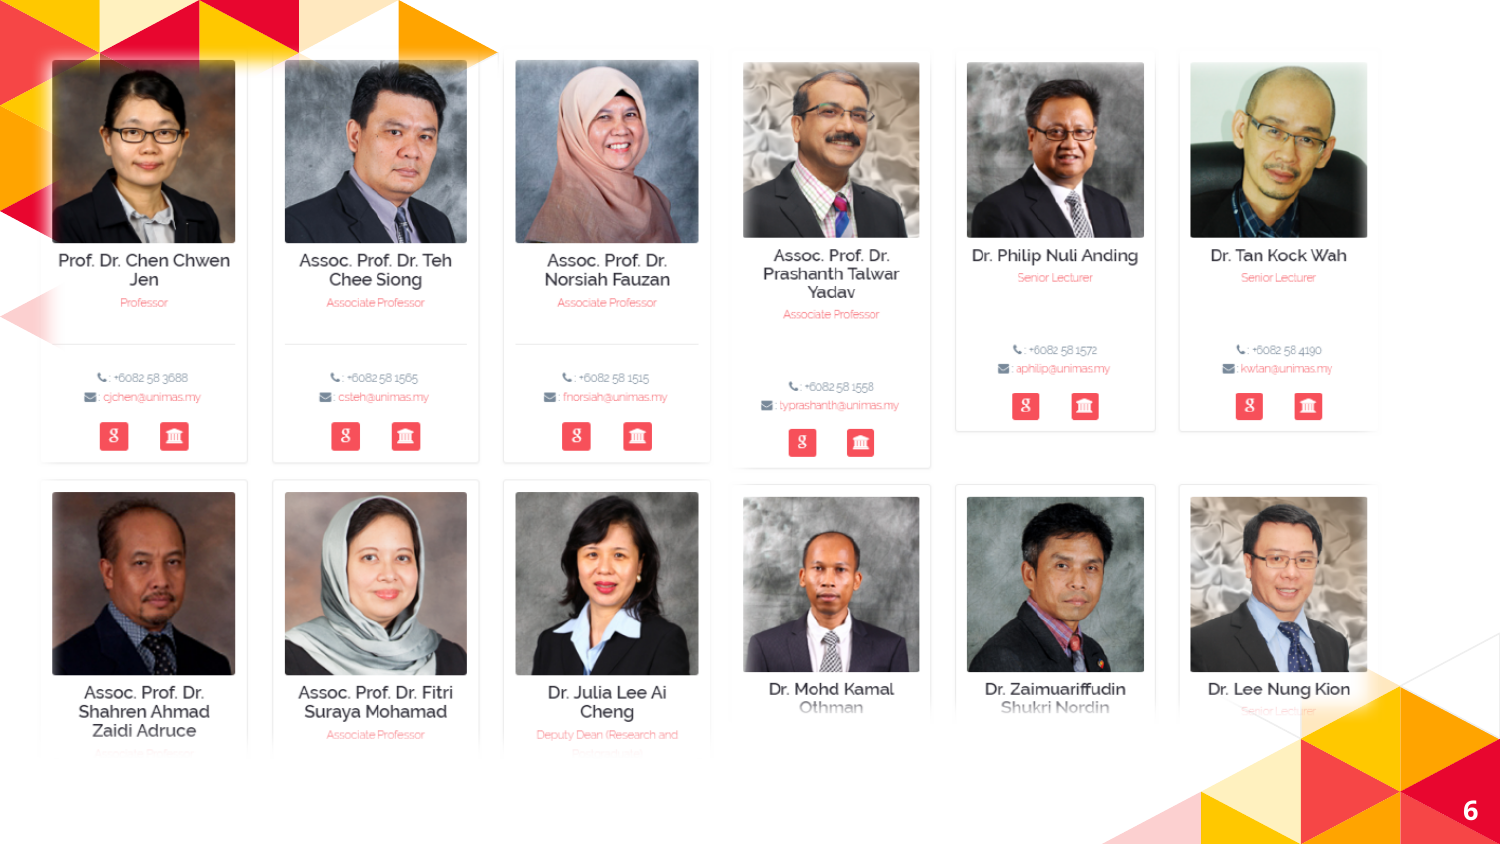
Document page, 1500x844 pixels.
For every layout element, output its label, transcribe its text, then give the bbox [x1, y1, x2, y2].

picture [29, 43, 1386, 759]
slide_number 6 [1403, 779, 1494, 844]
